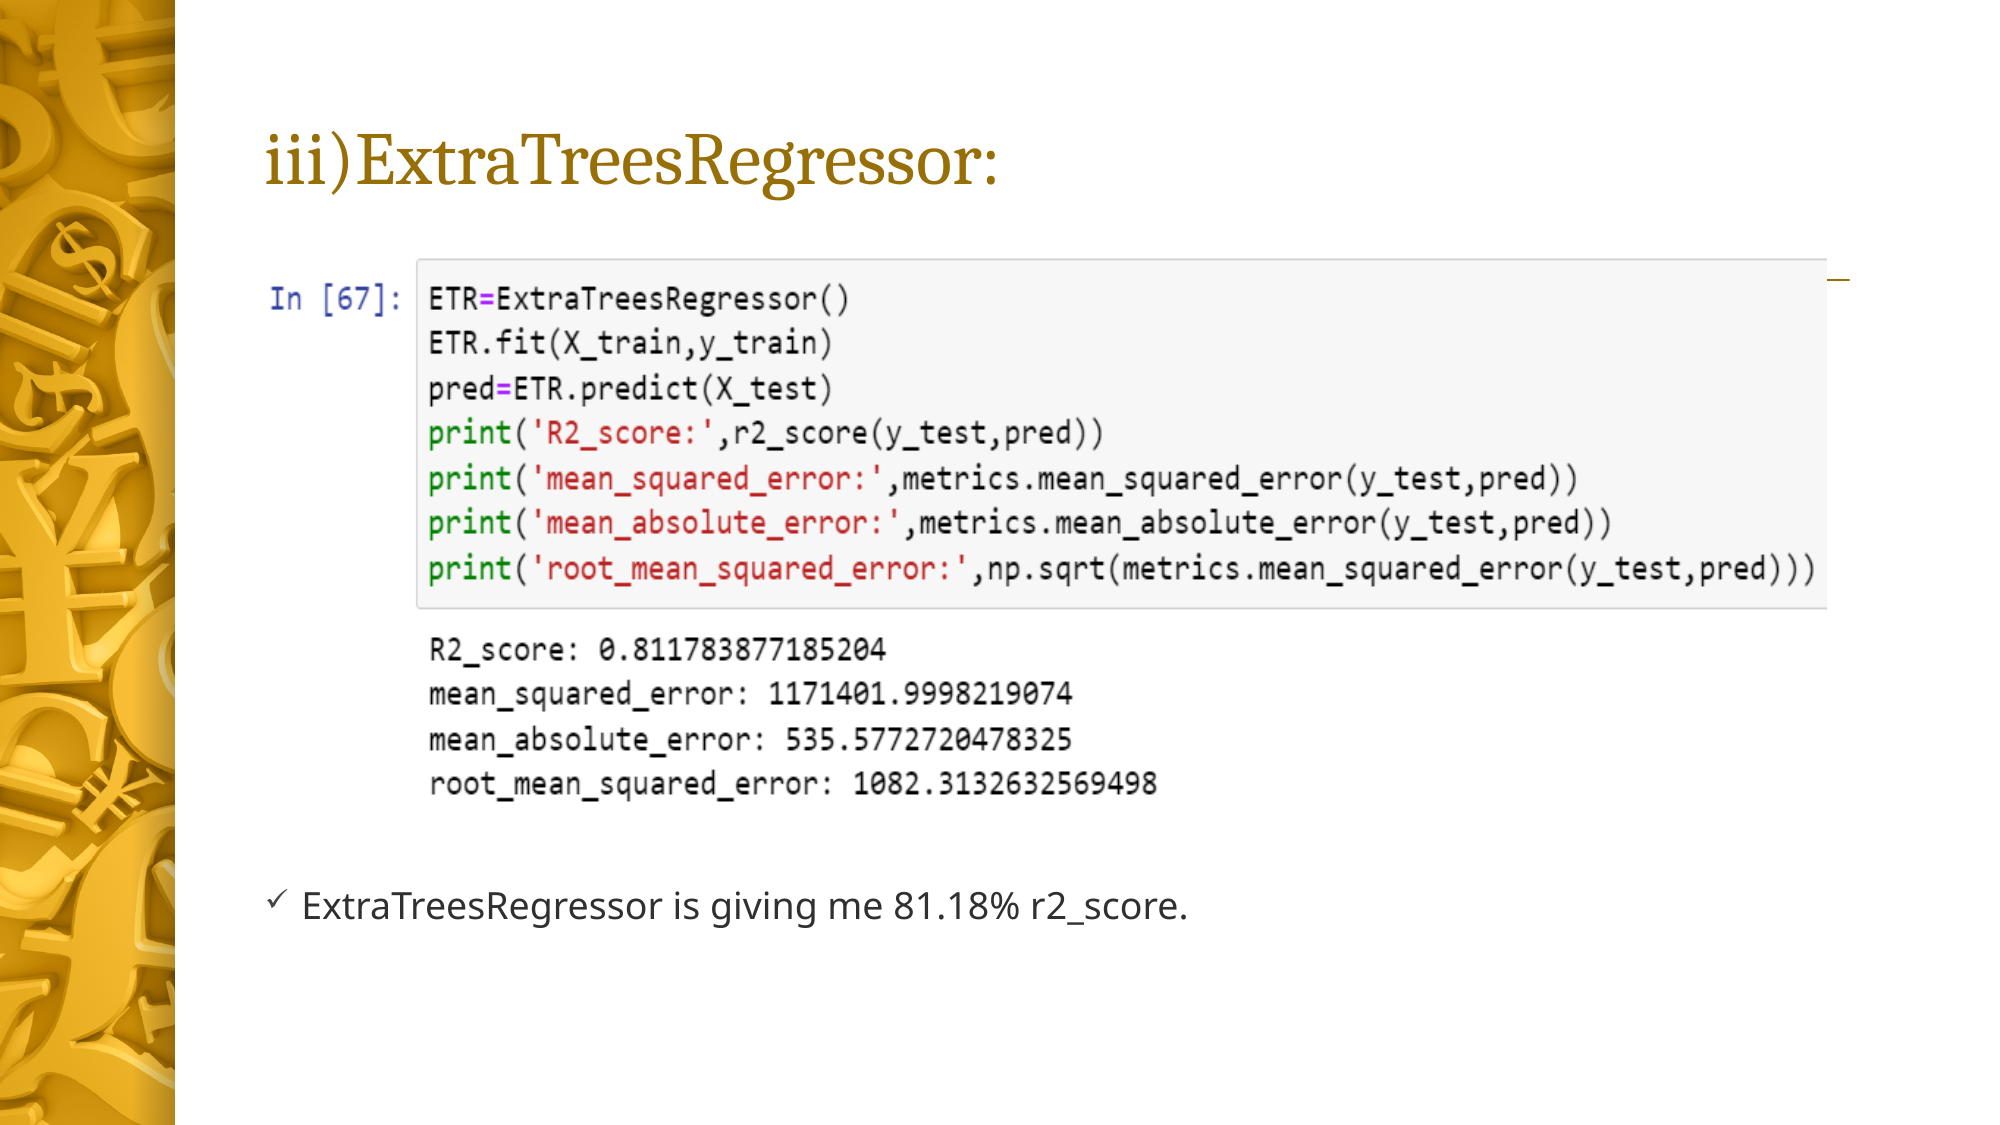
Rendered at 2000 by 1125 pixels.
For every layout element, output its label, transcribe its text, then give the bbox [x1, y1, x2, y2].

list ExtraTreesRegressor is giving me 81.18% r2_score. [249, 324, 1863, 1012]
picture [0, 0, 175, 1125]
picture [249, 243, 1827, 823]
title iii)ExtraTreesRegressor: [249, 62, 1863, 209]
